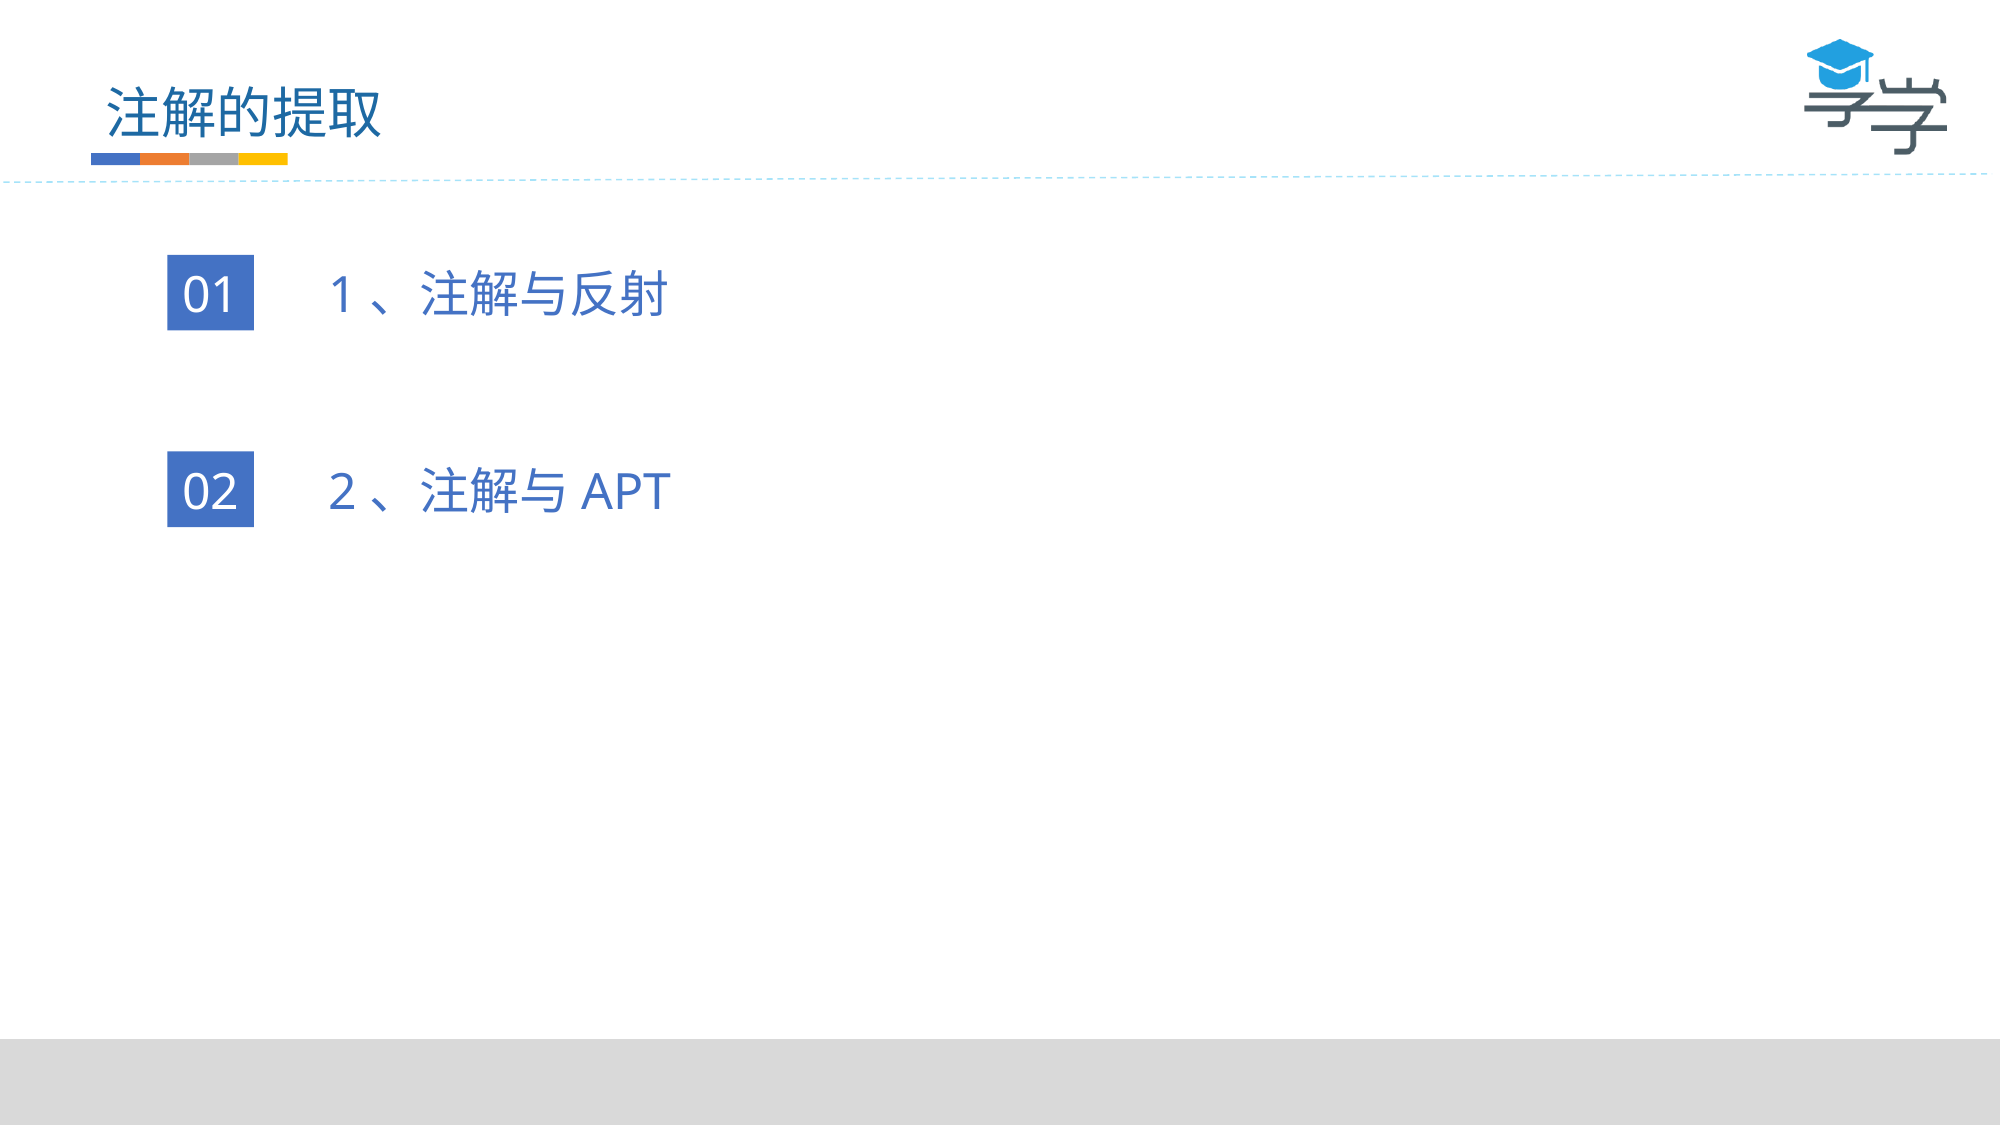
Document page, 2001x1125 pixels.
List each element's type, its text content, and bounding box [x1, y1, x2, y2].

text_box 01 [167, 254, 254, 331]
picture [1799, 20, 1952, 173]
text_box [0, 173, 1993, 183]
text_box 2、注解与APT [288, 451, 879, 528]
text_box 1、注解与反射 [288, 254, 879, 331]
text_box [90, 152, 288, 166]
text_box 注解的提取 [91, 70, 508, 153]
text_box 02 [167, 451, 254, 528]
